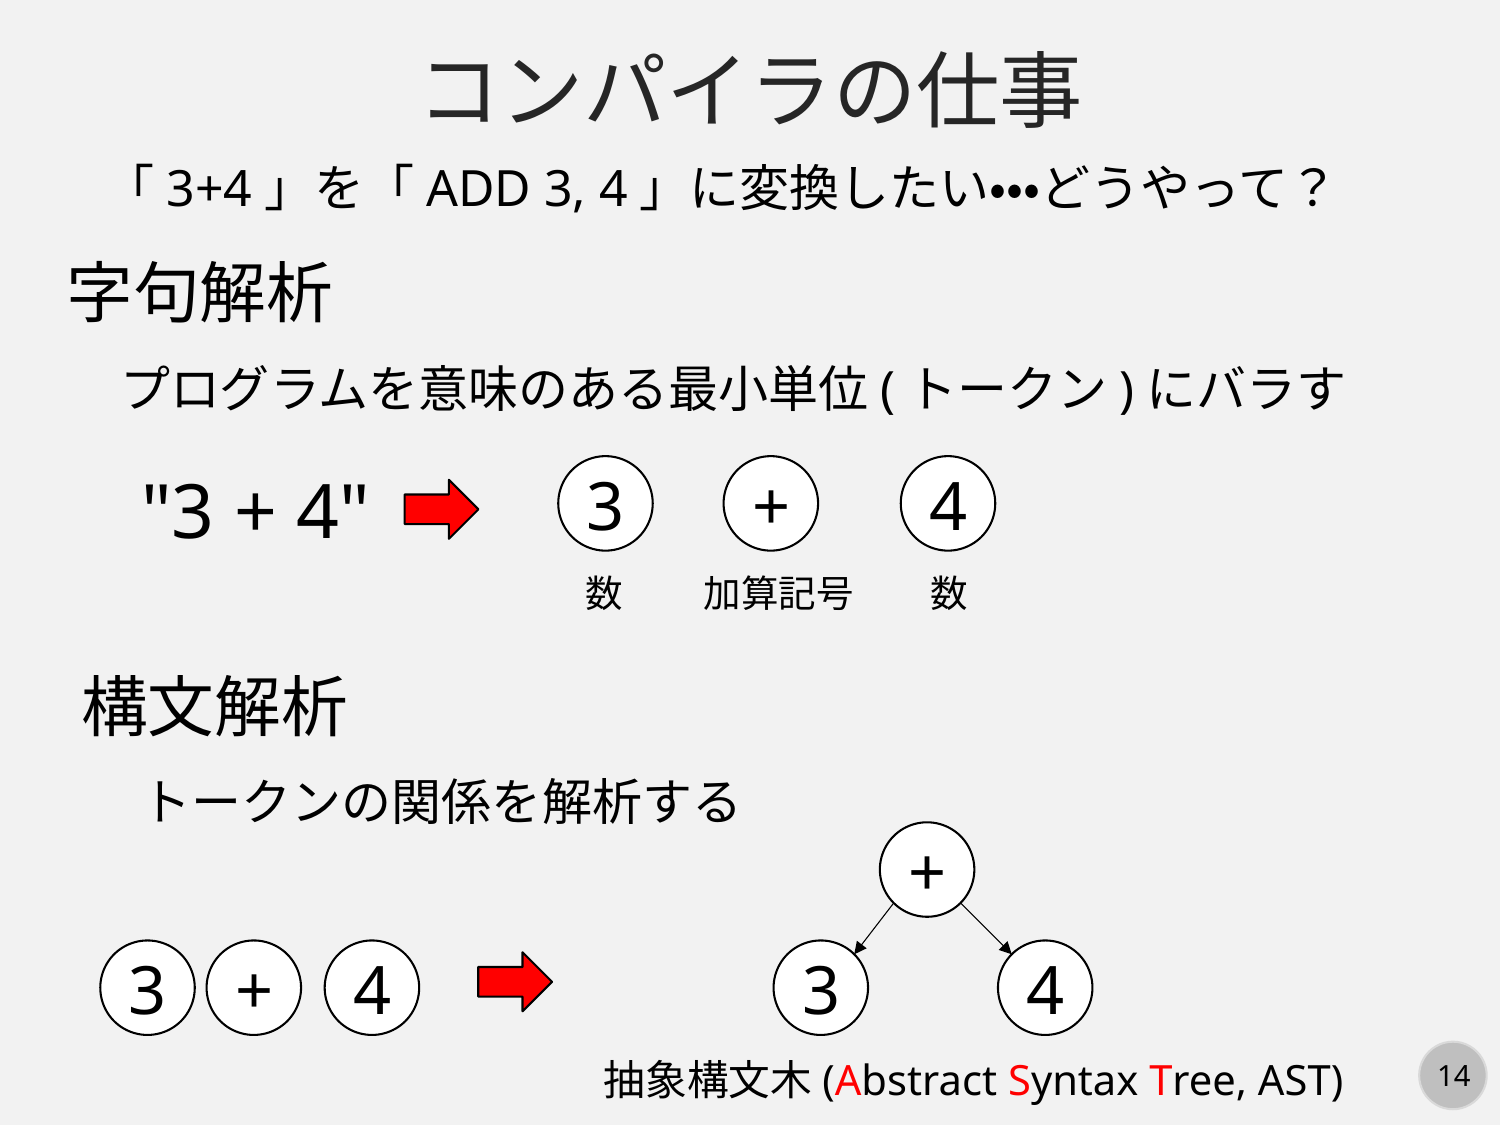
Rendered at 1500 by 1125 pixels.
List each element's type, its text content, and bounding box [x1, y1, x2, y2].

text_box 抽象構文木(Abstract Syntax Tree, AST) [589, 1046, 1369, 1112]
text_box 3 [772, 939, 870, 1036]
text_box 加算記号 [689, 562, 869, 623]
list コンパイラの仕事 [0, 31, 1500, 155]
text_box トークンの関係を解析する [127, 763, 757, 838]
text_box 字句解析 [51, 243, 349, 339]
text_box + [878, 821, 976, 918]
text_box [477, 951, 553, 1013]
text_box 3 [557, 455, 654, 552]
text_box + [722, 455, 820, 552]
text_box 4 [899, 455, 997, 552]
text_box "3 + 4" [126, 456, 386, 561]
text_box プログラムを意味のある最小単位(トークン)にバラす [105, 349, 1362, 425]
text_box 4 [323, 939, 421, 1036]
text_box 数 [570, 562, 638, 623]
text_box 4 [996, 939, 1094, 1036]
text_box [854, 902, 894, 955]
text_box + [205, 939, 303, 1036]
text_box 構文解析 [66, 656, 364, 752]
text_box [403, 478, 480, 540]
text_box 「3+4」を「ADD 3, 4」に変換したい・・・どうやって？ [90, 148, 1354, 224]
text_box 数 [915, 562, 983, 623]
text_box 3 [99, 939, 196, 1036]
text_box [960, 902, 1012, 955]
